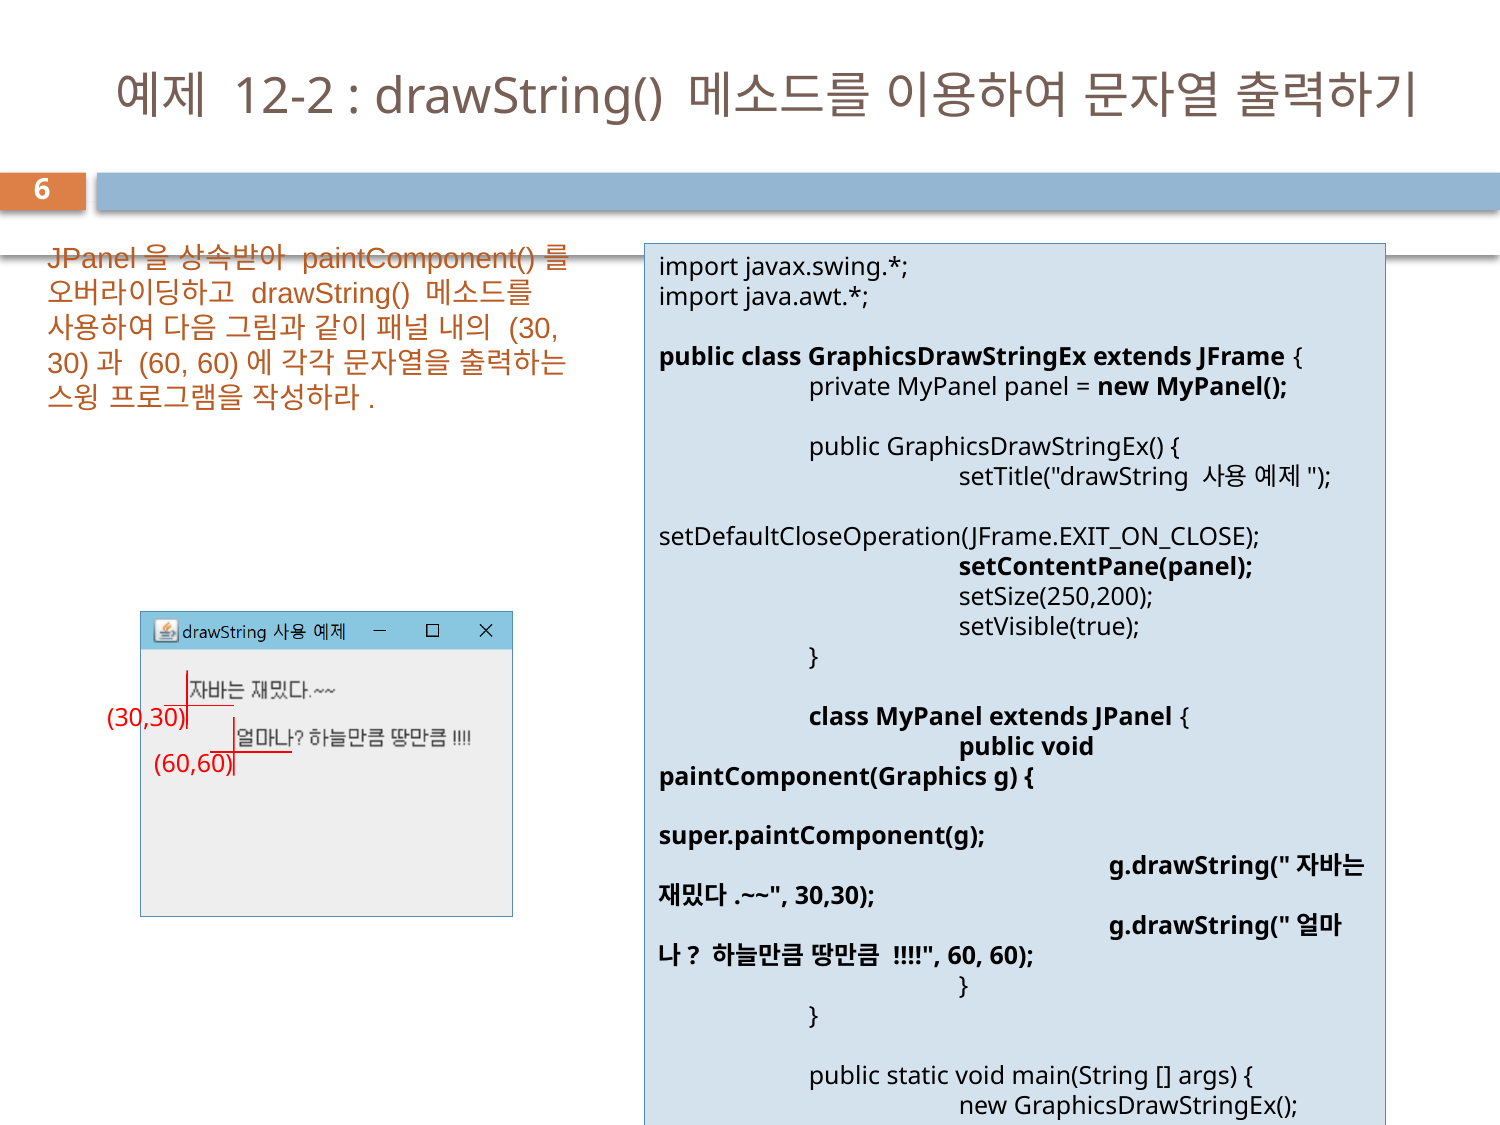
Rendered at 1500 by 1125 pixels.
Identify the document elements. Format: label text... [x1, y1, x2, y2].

title 예제 12-2 : drawString() 메소드를 이용하여 문자열 출력하기 [100, 37, 1438, 149]
text_box import javax.swing.*; import java.awt.*; public class GraphicsDrawStringEx extends JFrame { private MyPanel panel = new MyPanel(); public GraphicsDrawStringEx() { setTitle("drawString 사용 예제"); setDefaultCloseOperation(JFrame.EXIT_ON_CLOSE); setContentPane(panel); setSize(250,200); setVisible(true); } class MyPanel extends JPanel { public void paintComponent(Graphics g) { super.paintComponent(g); g.drawString("자바는 재밌다.~~", 30,30); g.drawString("얼마나? 하늘만큼 땅만큼 !!!!", 60, 60); } } public static void main(String [] args) { new GraphicsDrawStringEx(); } } [644, 243, 1386, 1125]
slide_number 6 [0, 170, 87, 211]
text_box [92, 611, 513, 917]
text_box JPanel을 상속받아 paintComponent()를 오버라이딩하고 drawString() 메소드를 사용하여 다음 그림과 같이 패널 내의 (30, 30)과 (60, 60)에 각각 문자열을 출력하는 스윙 프로그램을 작성하라. [32, 231, 609, 422]
